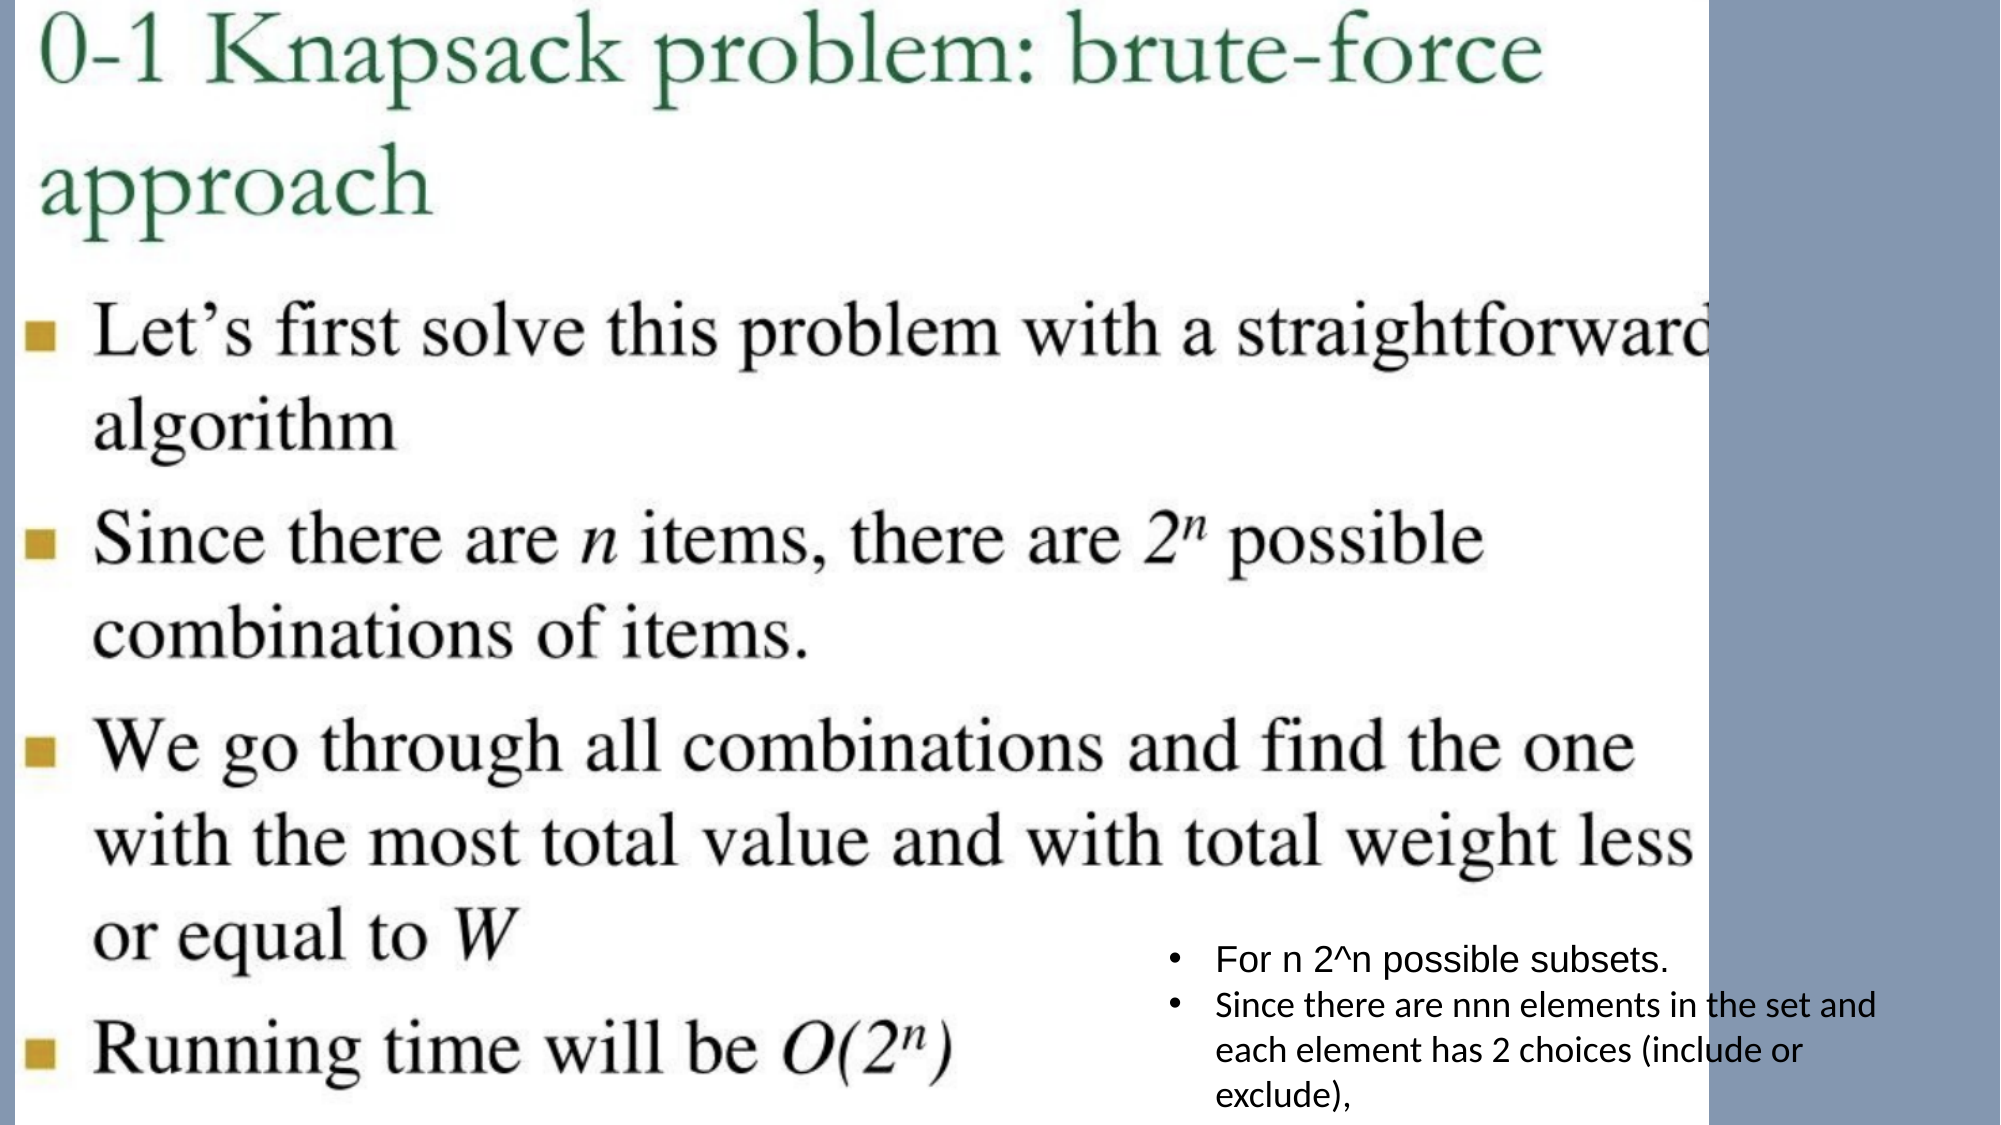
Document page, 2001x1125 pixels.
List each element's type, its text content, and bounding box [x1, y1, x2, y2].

text_box For n 2^n possible subsets. Since there are nnn elements in the set and each element has 2 choices (include or exclude), [1709, 928, 1938, 1123]
picture [15, 0, 1709, 1125]
